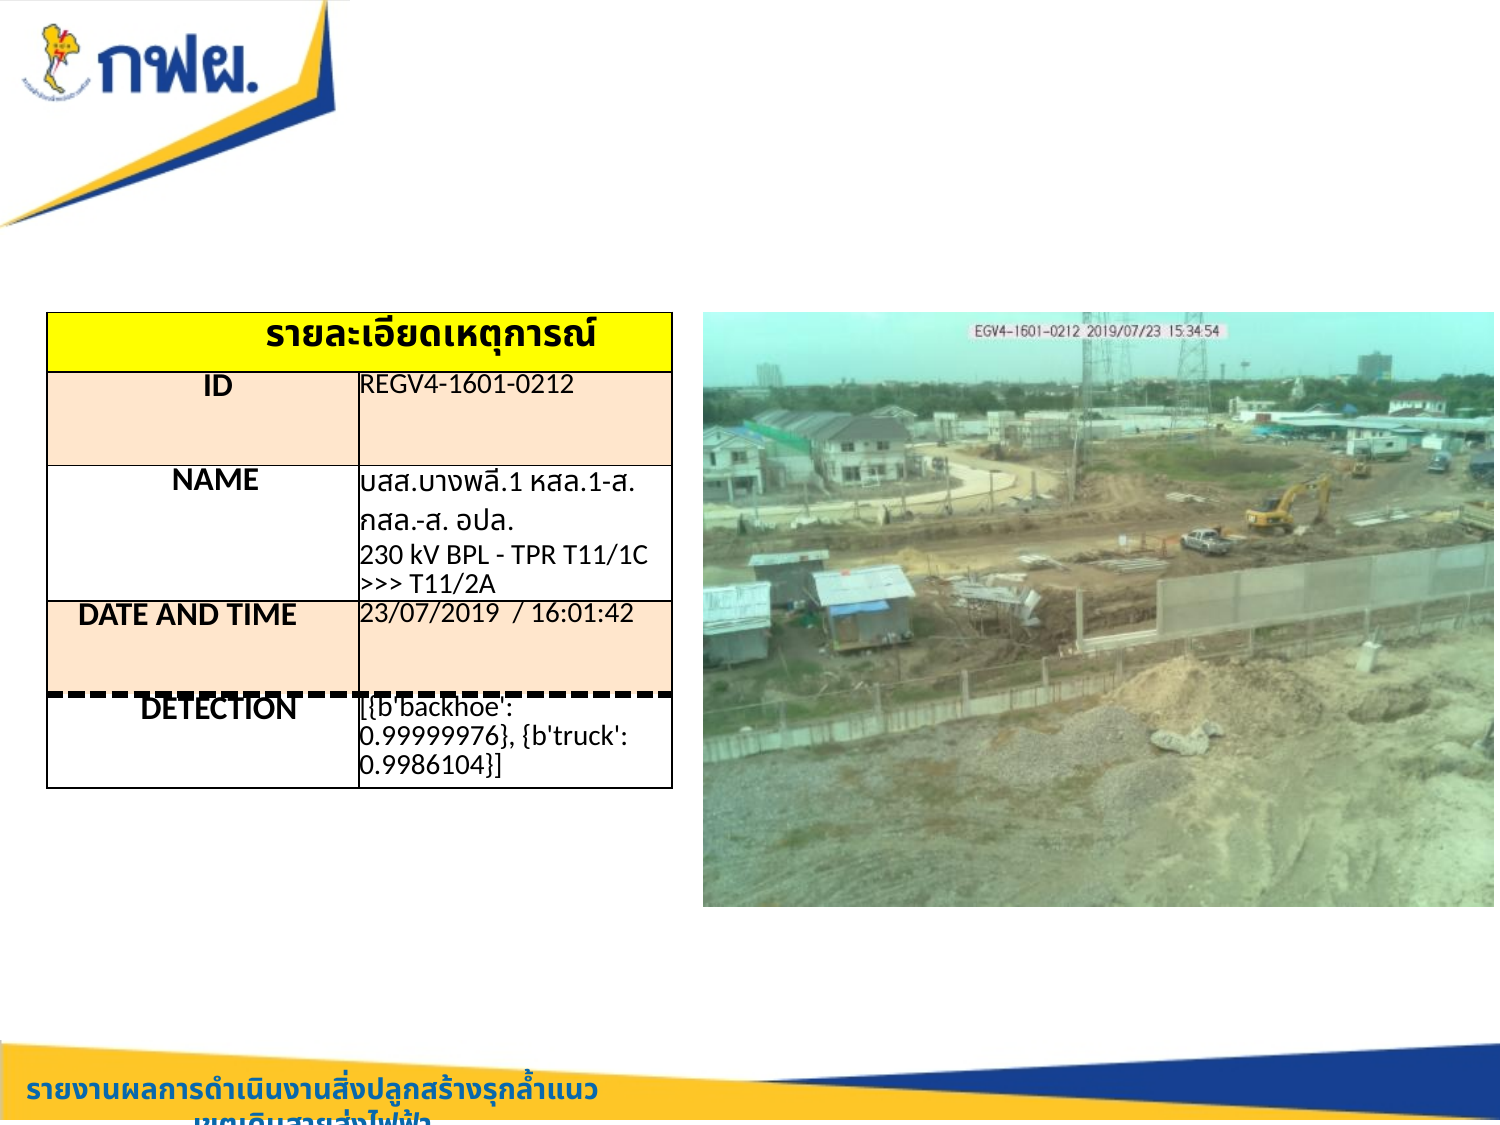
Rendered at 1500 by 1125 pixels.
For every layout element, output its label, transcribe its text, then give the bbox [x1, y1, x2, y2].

table_cell DATE AND TIME [48, 602, 358, 694]
table_cell 23/07/2019 / 16:01:42 [360, 602, 671, 694]
table_cell บสส.บางพลี.1 หสล.1-ส. กสล.-ส. อปล. 230 kV BPL - TPR T11/1C >>> T11/2A [360, 466, 671, 600]
table_cell [{b'backhoe': 0.99999976}, {b'truck': 0.9986104}] [360, 694, 671, 787]
table_cell REGV4-1601-0212 [360, 373, 671, 465]
picture [0, 0, 351, 235]
picture [702, 312, 1494, 907]
table_cell ID [48, 373, 358, 465]
picture [0, 1040, 1500, 1120]
table_header รายละเอียดเหตุการณ์ [48, 313, 671, 371]
table_cell DETECTION [48, 694, 358, 787]
table_cell NAME [48, 466, 358, 600]
